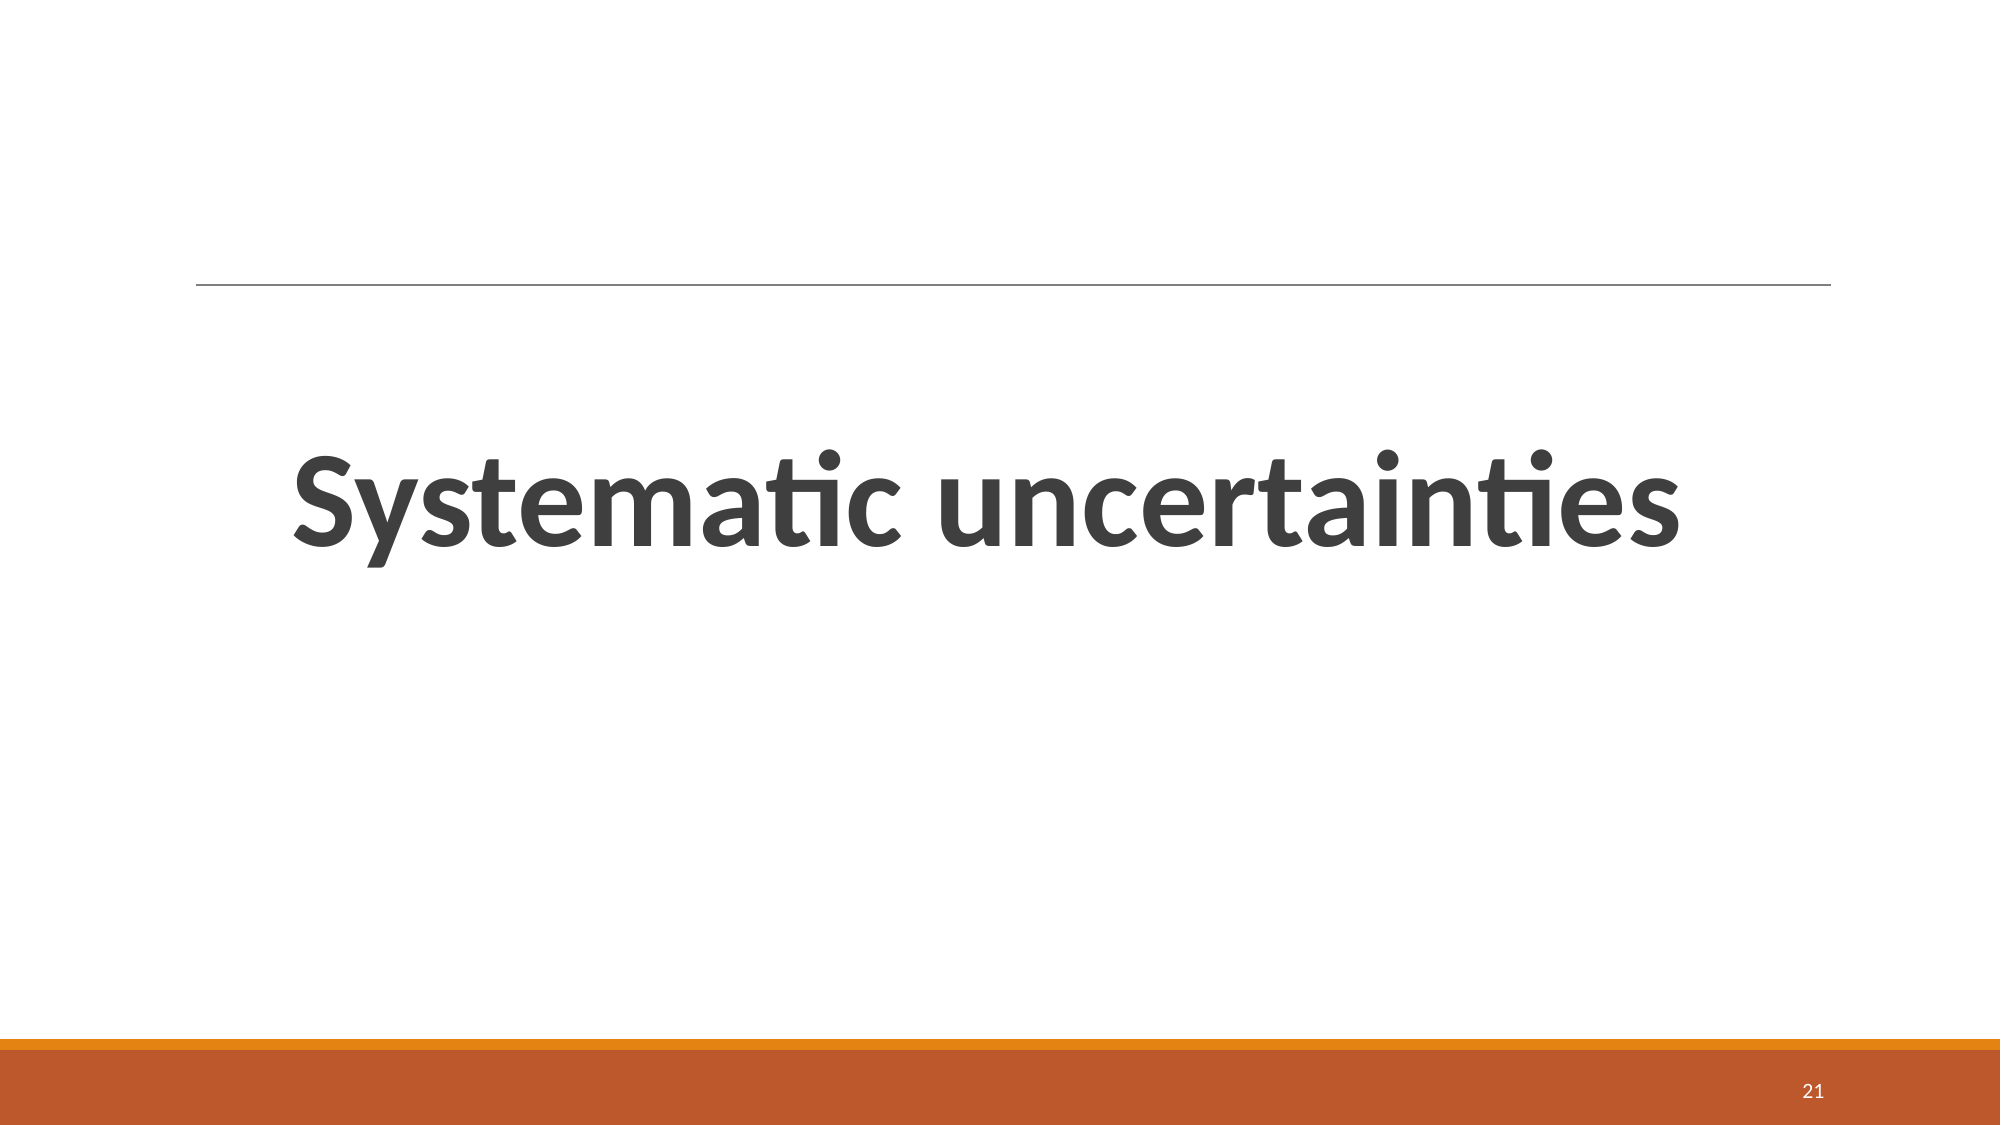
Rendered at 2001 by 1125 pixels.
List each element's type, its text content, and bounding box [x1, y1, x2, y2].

slide_number 21 [1624, 1059, 1840, 1120]
title Systematic uncertainties [276, 426, 1724, 583]
